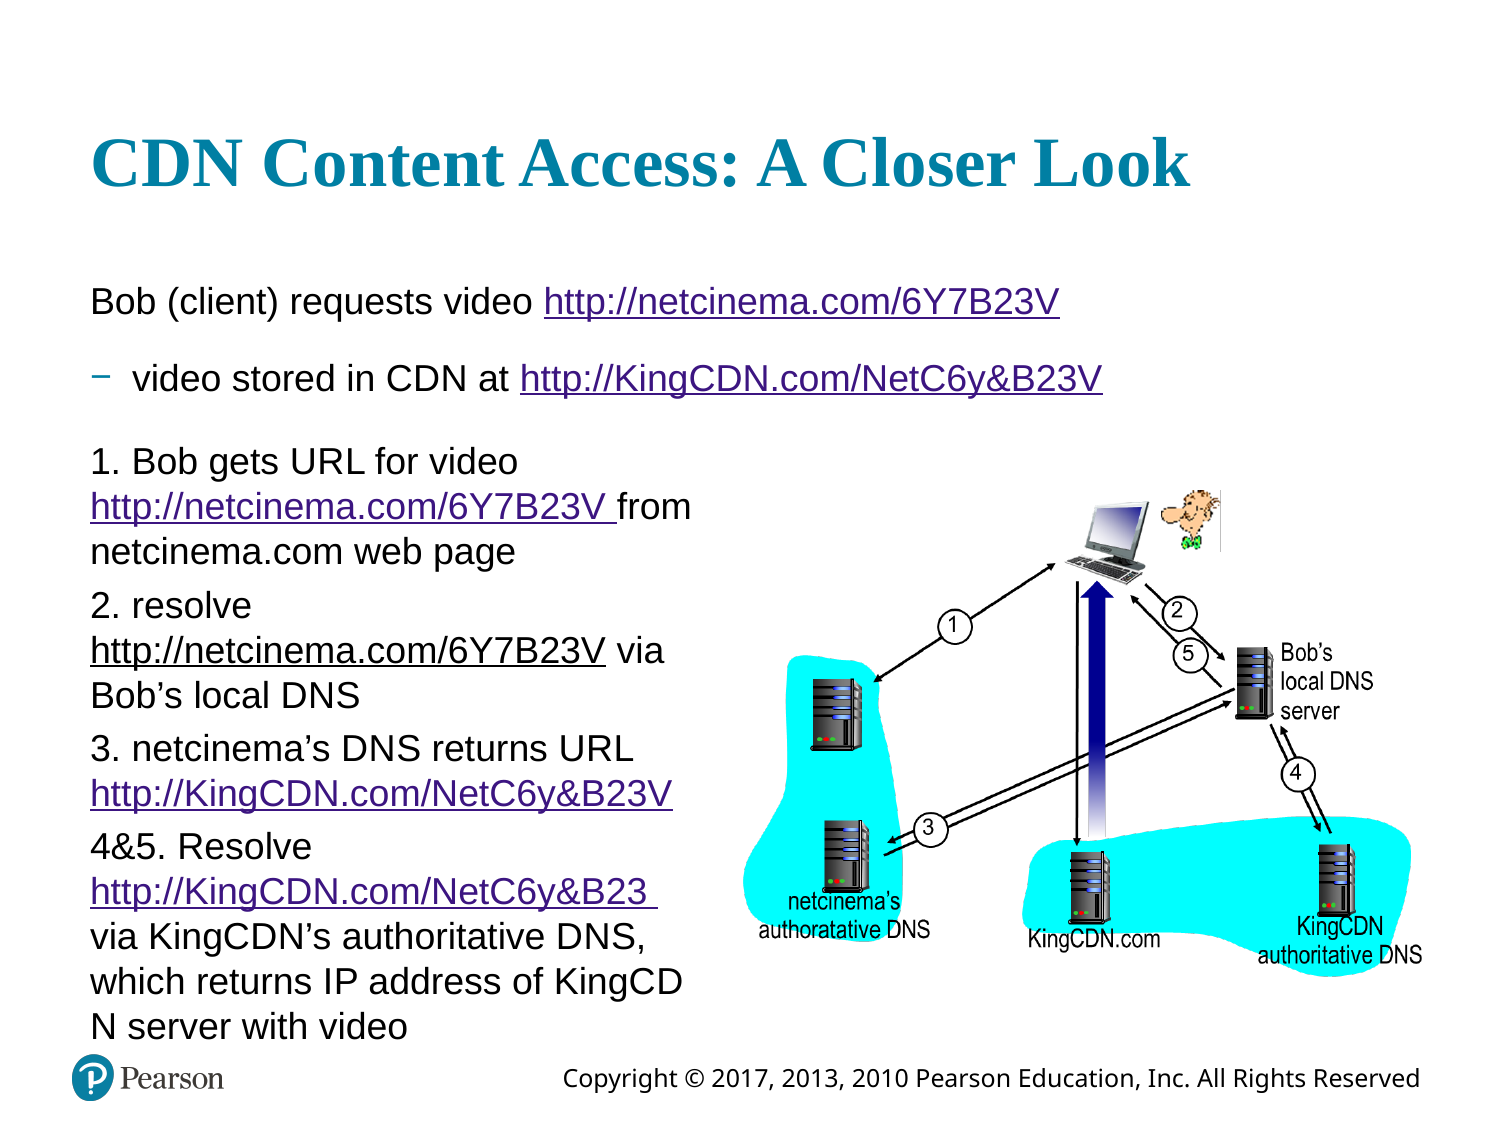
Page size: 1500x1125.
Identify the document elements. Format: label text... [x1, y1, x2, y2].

list 1. Bob gets U R L for video http://netcinema.com/6Y7B23V from netcinema.com web page 2. resolve http://netcinema.com/6Y7B23V via Bob’s local D N S 3. netcinema’s D N S returns U R L http://KingCDN.com/NetC6y&B23V 4&5. Resolve http://KingCDN.com/NetC6y&B23 via KingC D N’s authoritative D N S, which returns I P address of KingC D N server with video [75, 422, 716, 1053]
picture [742, 489, 1439, 985]
picture [80, 1063, 106, 1088]
picture [72, 1087, 83, 1101]
picture [98, 1054, 224, 1101]
picture [72, 1054, 88, 1070]
title C D N Content Access: A Closer Look [75, 35, 1425, 216]
list Bob (client) requests video http://netcinema.com/6Y7B23V video stored in C D N at http://KingCDN.com/NetC6y&B23V [75, 262, 1479, 408]
